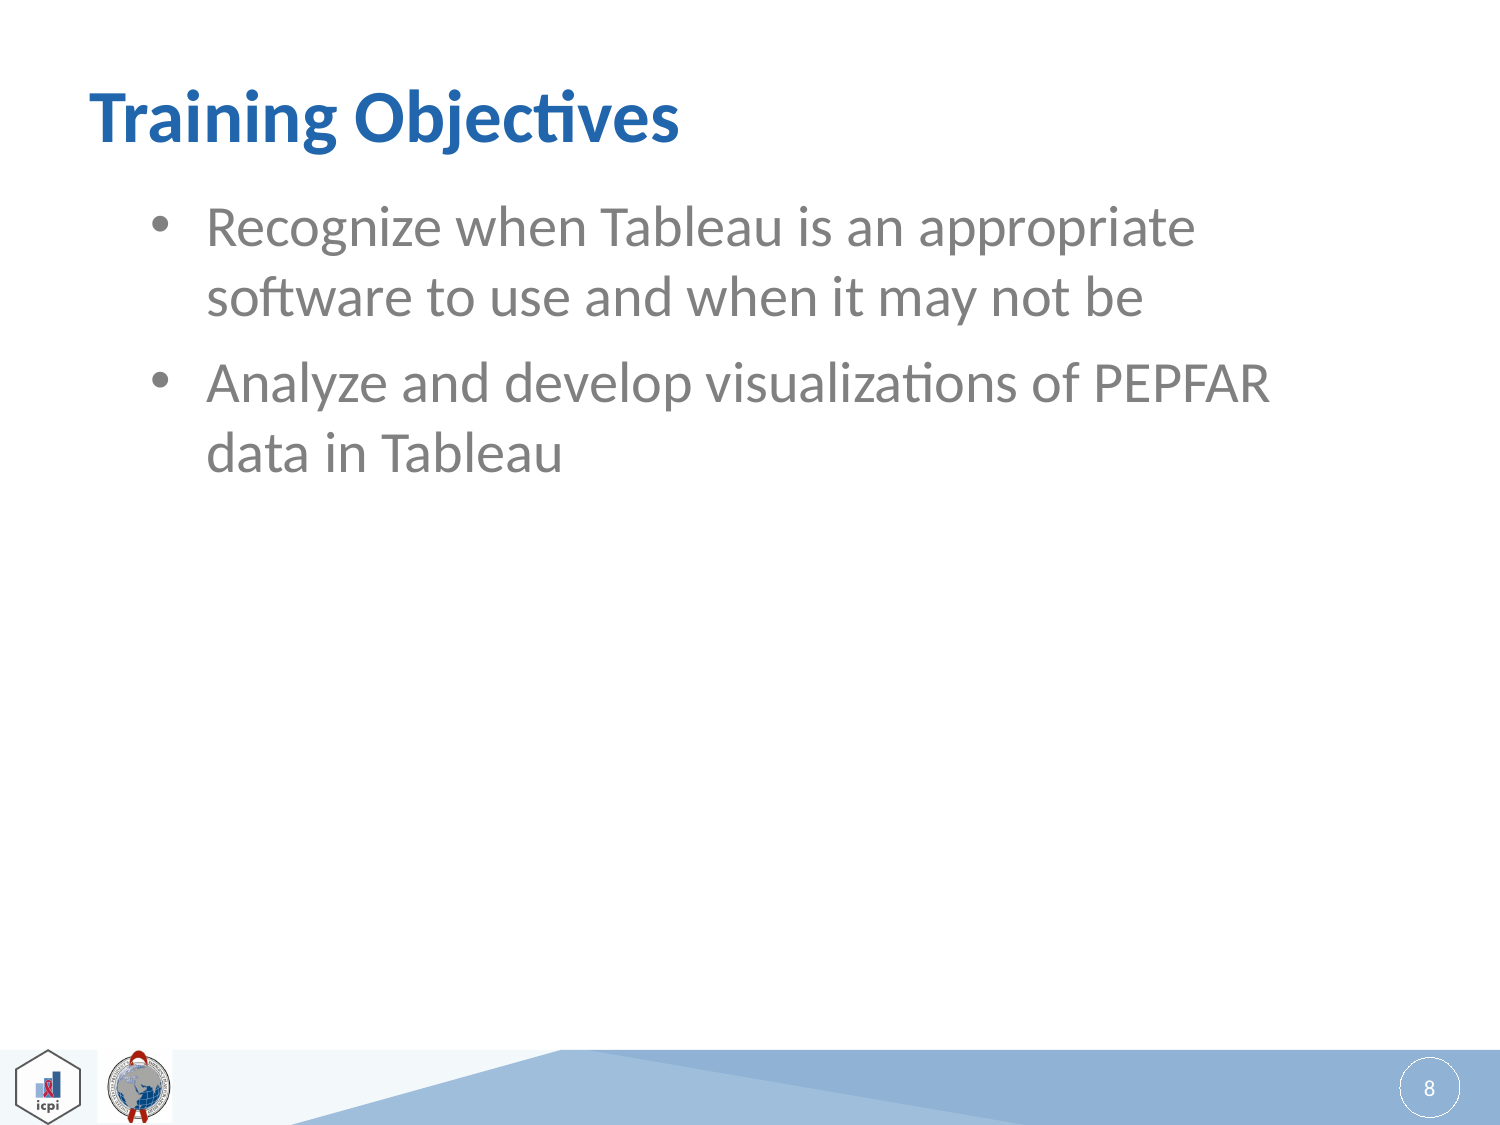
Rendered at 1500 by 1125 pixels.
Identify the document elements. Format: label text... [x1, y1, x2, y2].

picture [97, 1048, 173, 1123]
picture [15, 1049, 81, 1125]
title Training Objectives [75, 60, 1425, 150]
text_box [134, 262, 1369, 1050]
list Recognize when Tableau is an appropriate software to use and when it may not be Analyze and develop visualizations of PEPFAR data in Tableau [135, 180, 1369, 262]
slide_number 8 [1399, 1057, 1460, 1118]
